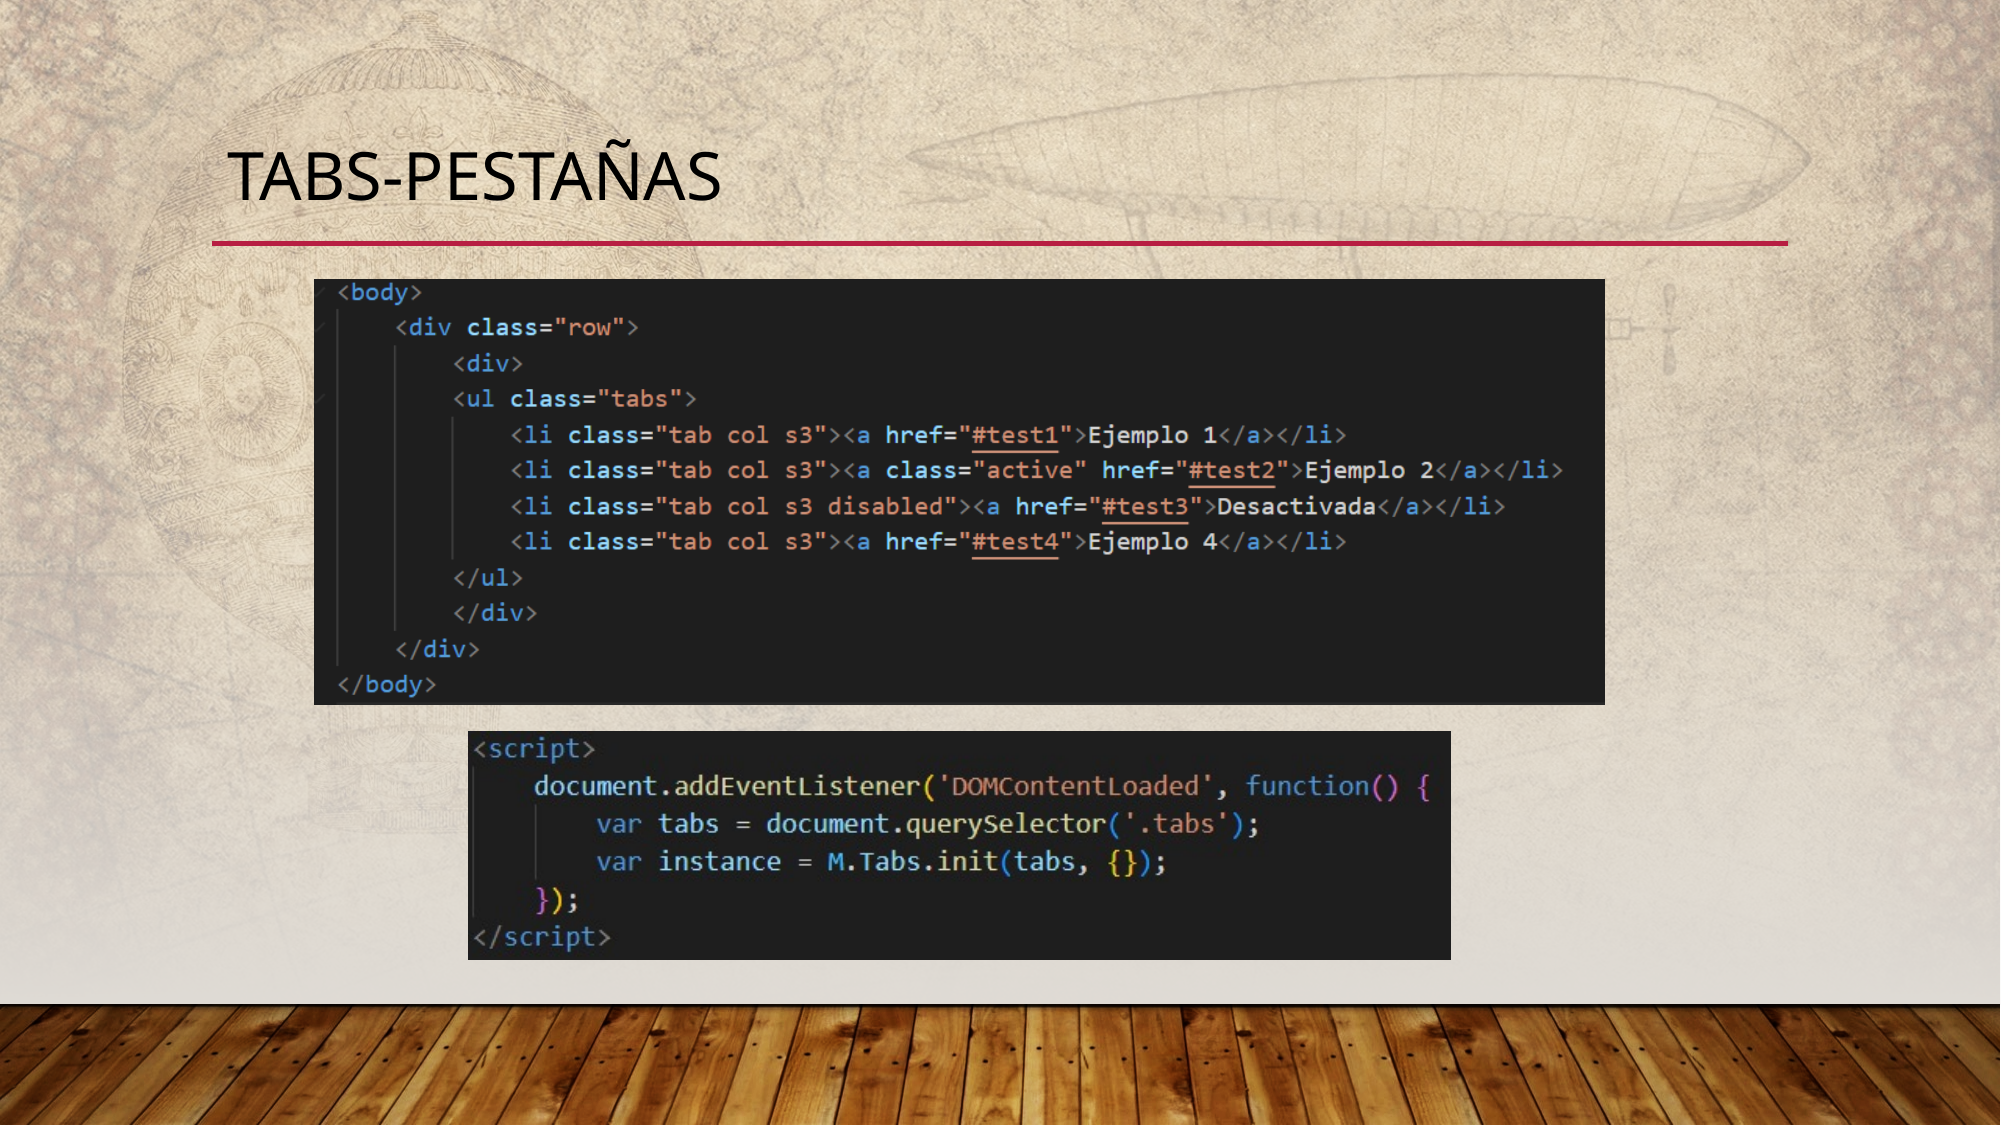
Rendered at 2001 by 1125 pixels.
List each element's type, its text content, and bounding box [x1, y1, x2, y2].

title TABS-pESTAÑAS [212, 135, 1788, 308]
picture [467, 731, 1452, 960]
picture [0, 1004, 2000, 1125]
picture [314, 279, 1605, 705]
